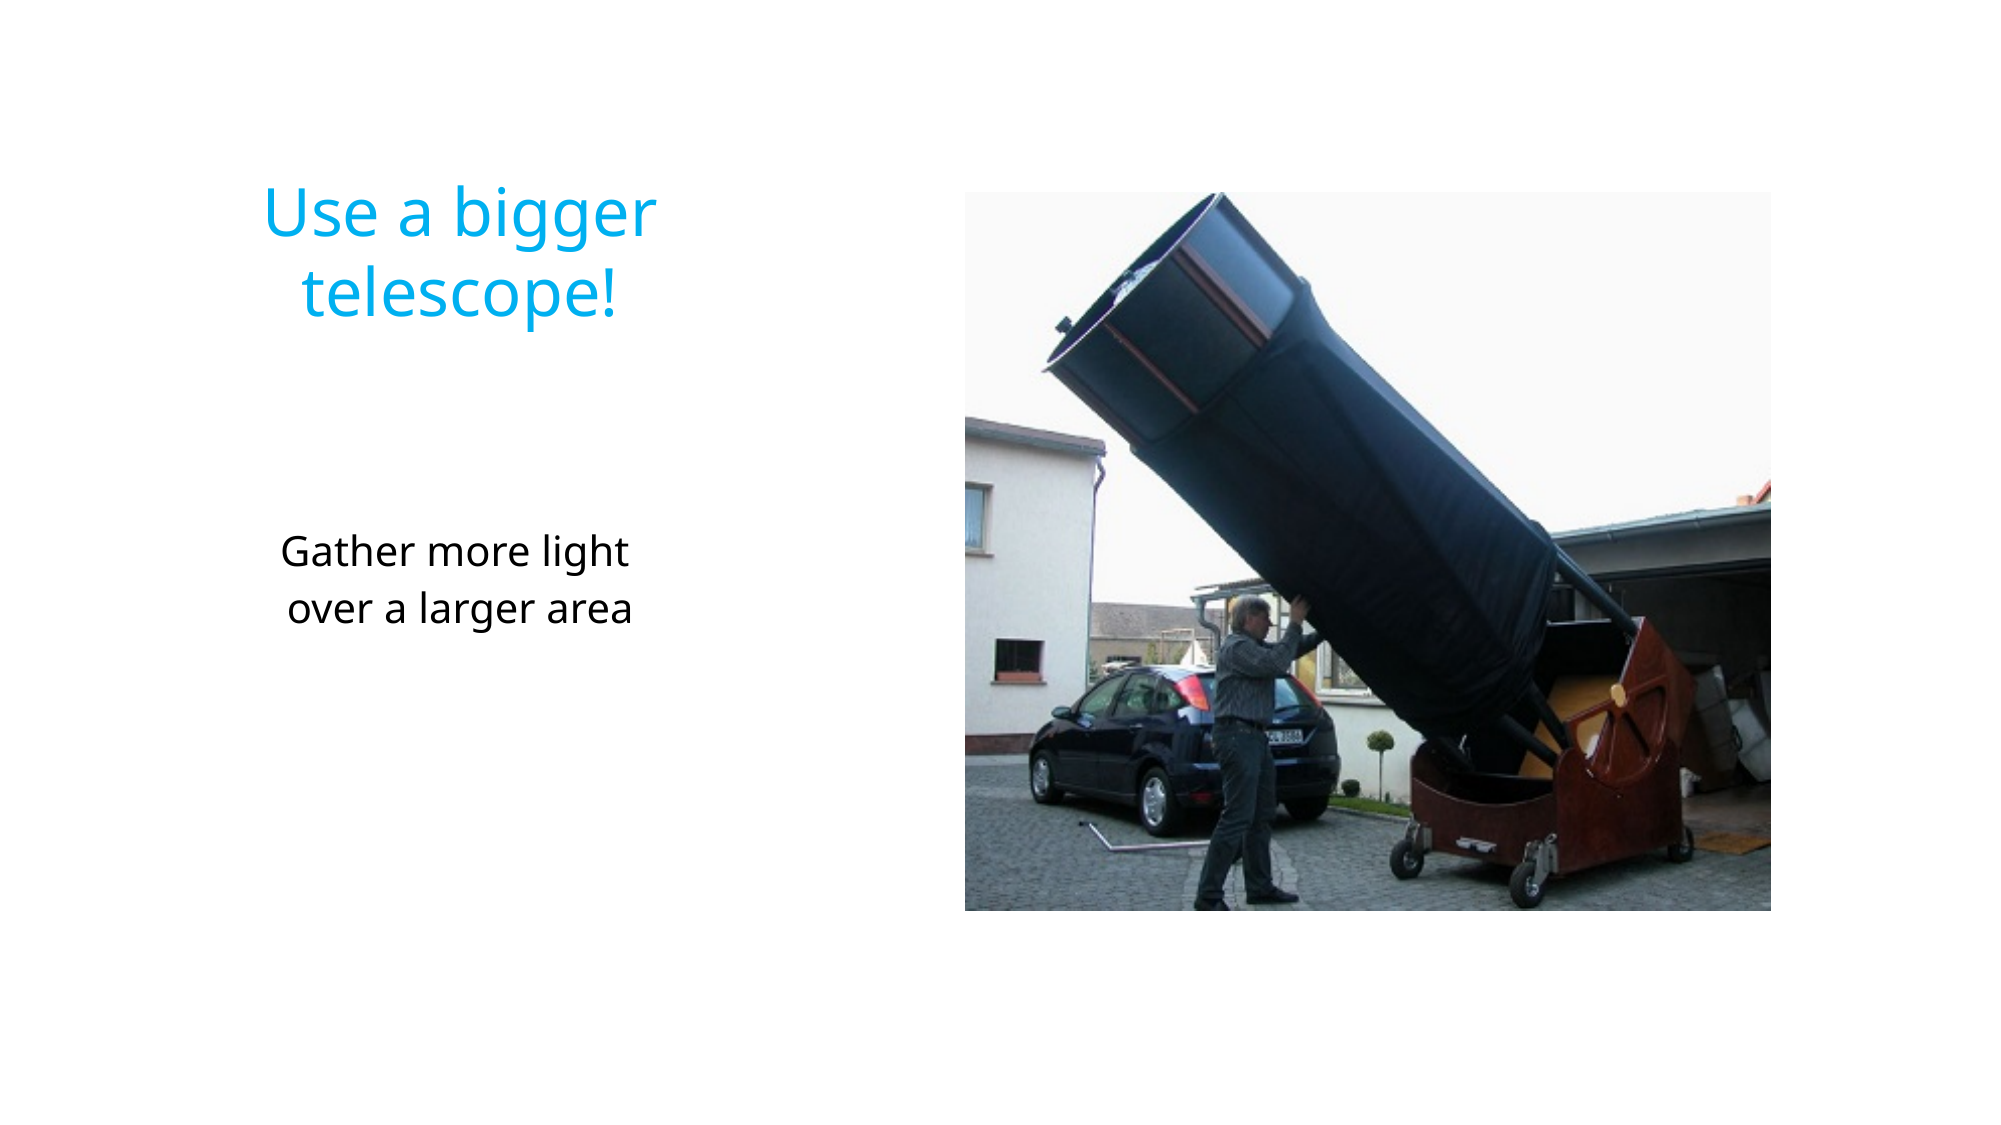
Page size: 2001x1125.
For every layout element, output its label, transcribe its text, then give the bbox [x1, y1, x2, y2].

title Use a bigger telescope! [137, 75, 783, 338]
list Gather more light over a larger area [137, 344, 783, 962]
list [965, 192, 1771, 911]
